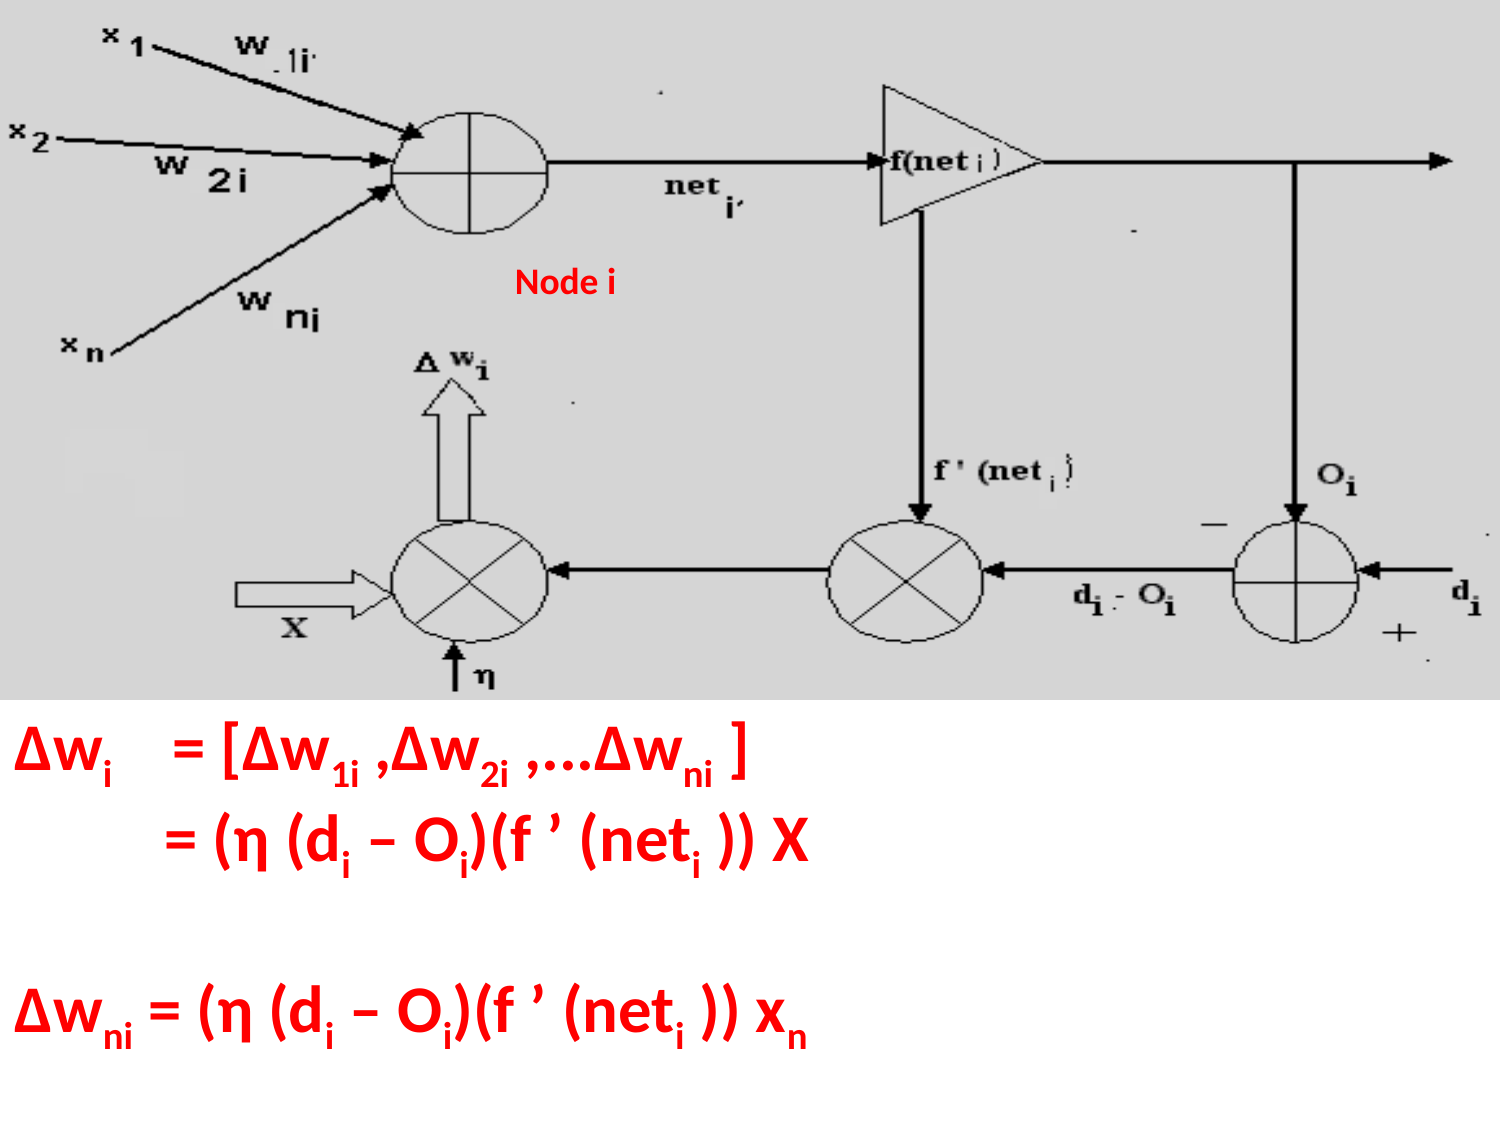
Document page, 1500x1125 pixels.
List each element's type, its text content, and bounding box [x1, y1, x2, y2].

picture [0, 0, 1500, 701]
text_box ∆wi = [∆w1i ,∆w2i ,...∆wni ] = (η (di – Oi)(f ’ (neti )) X ∆wni = (η (di – Oi)(f ’ (neti )) xn [0, 708, 1500, 1125]
